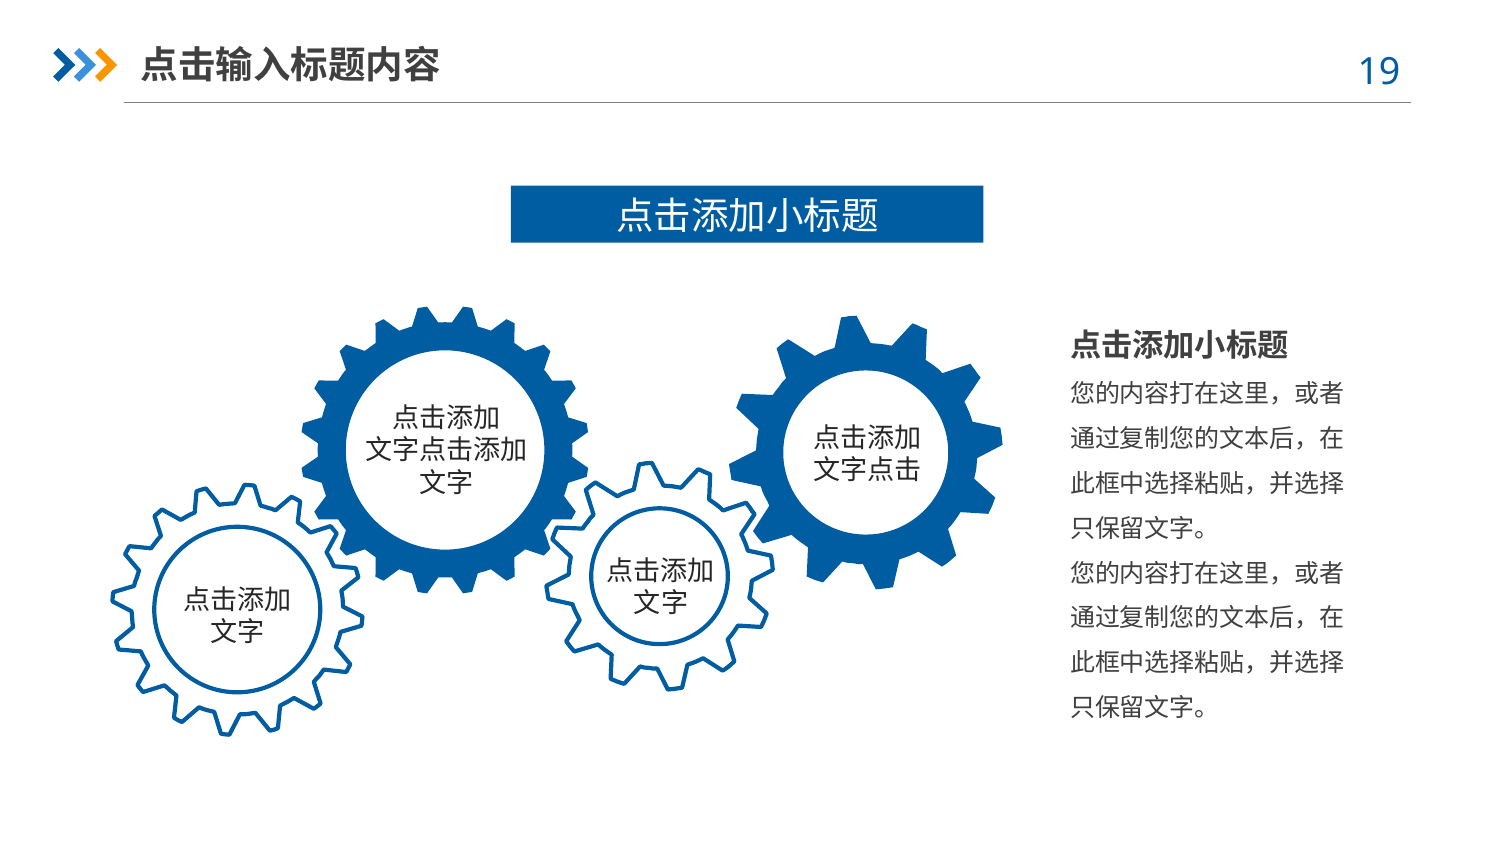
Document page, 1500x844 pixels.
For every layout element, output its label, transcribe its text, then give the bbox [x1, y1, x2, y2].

text_box [544, 460, 775, 692]
text_box 点击添加小标题 您的内容打在这里，或者通过复制您的文本后，在此框中选择粘贴，并选择只保留文字。 您的内容打在这里，或者通过复制您的文本后，在此框中选择粘贴，并选择只保留文字。 [1058, 300, 1378, 728]
text_box 点击添加小标题 [509, 183, 985, 245]
text_box 点击添加 文字点击添加 文字 [348, 394, 544, 503]
text_box 点击输入标题内容 [140, 32, 491, 95]
text_box 点击添加 文字 [168, 576, 307, 653]
text_box [110, 482, 365, 737]
text_box [728, 315, 1003, 590]
text_box 点击添加 文字点击 [784, 414, 948, 491]
text_box 点击添加 文字 [594, 547, 725, 624]
text_box [301, 306, 589, 594]
